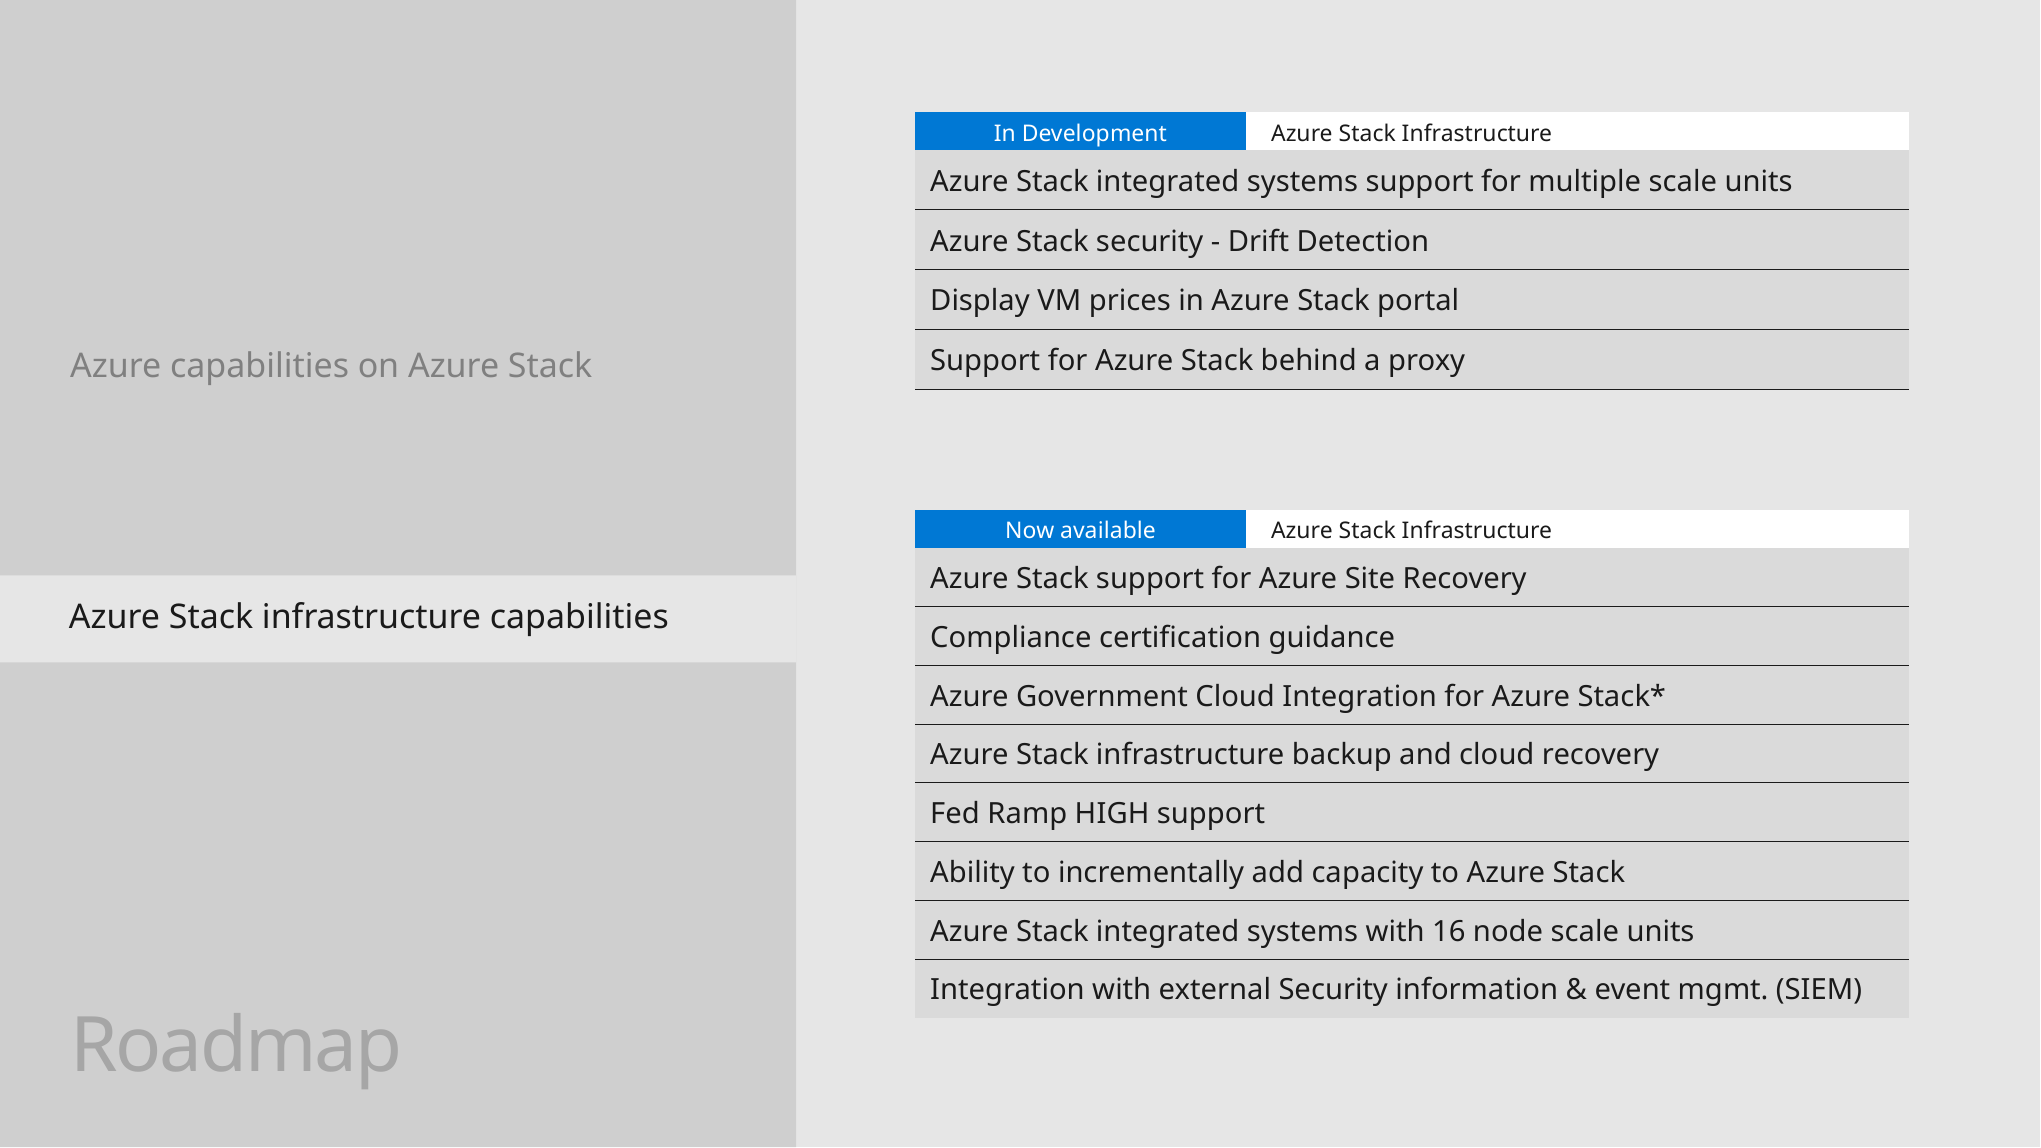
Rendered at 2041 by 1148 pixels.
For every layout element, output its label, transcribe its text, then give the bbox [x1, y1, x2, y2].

table_header Azure Stack integrated systems support for multiple scale units [915, 150, 1909, 209]
text_box Azure capabilities on Azure Stack [55, 335, 688, 404]
text_box [0, 663, 797, 1148]
table_header Azure Stack support for Azure Site Recovery [915, 548, 1909, 606]
table_cell Azure Stack security - Drift Detection [915, 210, 1909, 269]
table_cell Integration with external Security information & event mgmt. (SIEM) [915, 960, 1909, 1018]
table_header [1577, 510, 1909, 548]
table_cell Azure Stack integrated systems with 16 node scale units [915, 901, 1909, 959]
table_cell Compliance certification guidance [915, 607, 1909, 665]
text_box Roadmap [55, 998, 766, 1148]
text_box [0, 575, 797, 663]
table_cell Display VM prices in Azure Stack portal [915, 270, 1909, 329]
text_box [0, 0, 797, 575]
table_header [1577, 112, 1909, 150]
table_header Now available [915, 510, 1246, 548]
table_cell Azure Stack infrastructure backup and cloud recovery [915, 725, 1909, 782]
table_header Azure Stack Infrastructure [1246, 112, 1577, 150]
table_header In Development [915, 112, 1246, 150]
table_cell Support for Azure Stack behind a proxy [915, 330, 1909, 389]
table_header Azure Stack Infrastructure [1246, 510, 1577, 548]
table_cell Fed Ramp HIGH support [915, 783, 1909, 841]
text_box Azure Stack infrastructure capabilities [54, 587, 693, 643]
table_cell Azure Government Cloud Integration for Azure Stack* [915, 666, 1909, 724]
table_cell Ability to incrementally add capacity to Azure Stack [915, 842, 1909, 900]
